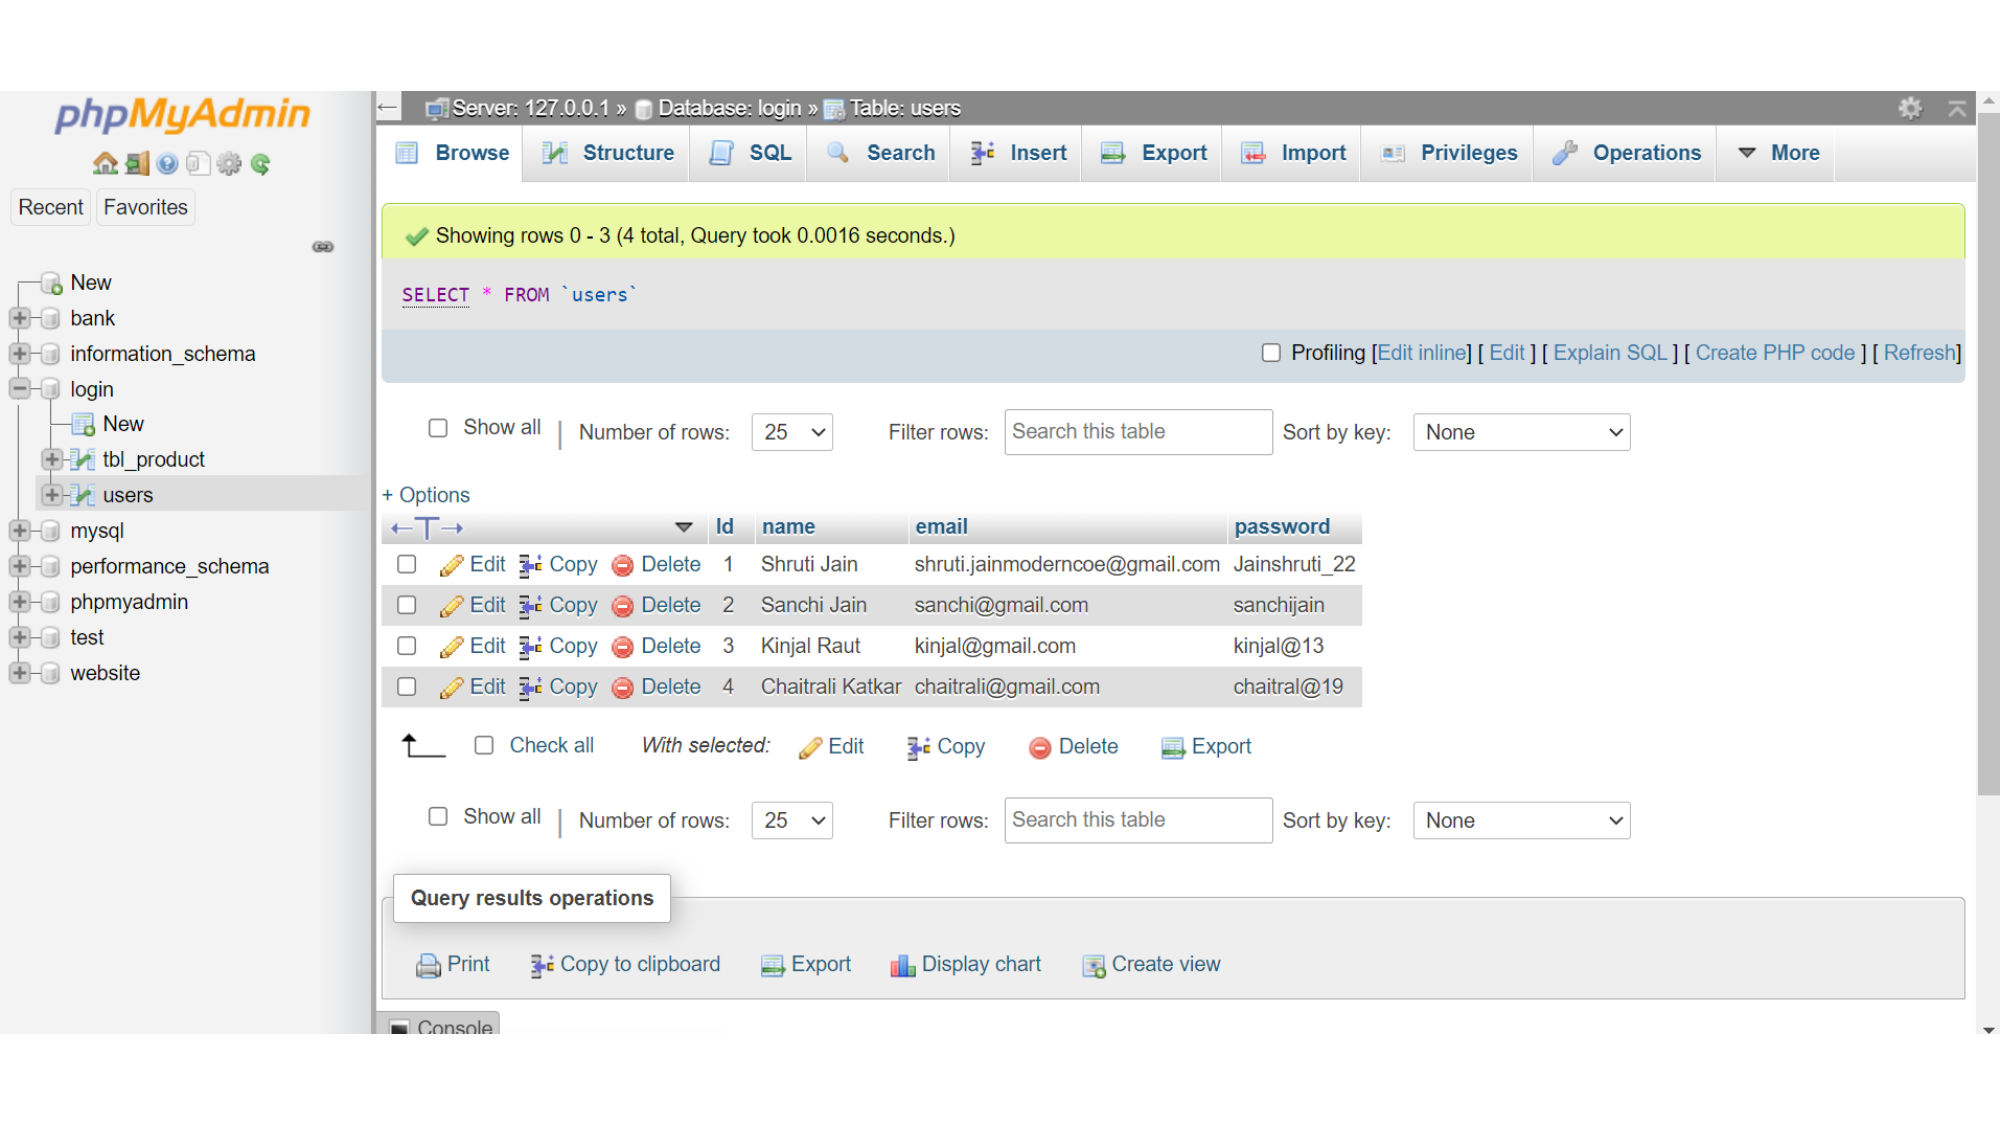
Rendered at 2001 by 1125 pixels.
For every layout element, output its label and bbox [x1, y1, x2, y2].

picture [0, 91, 2000, 1034]
